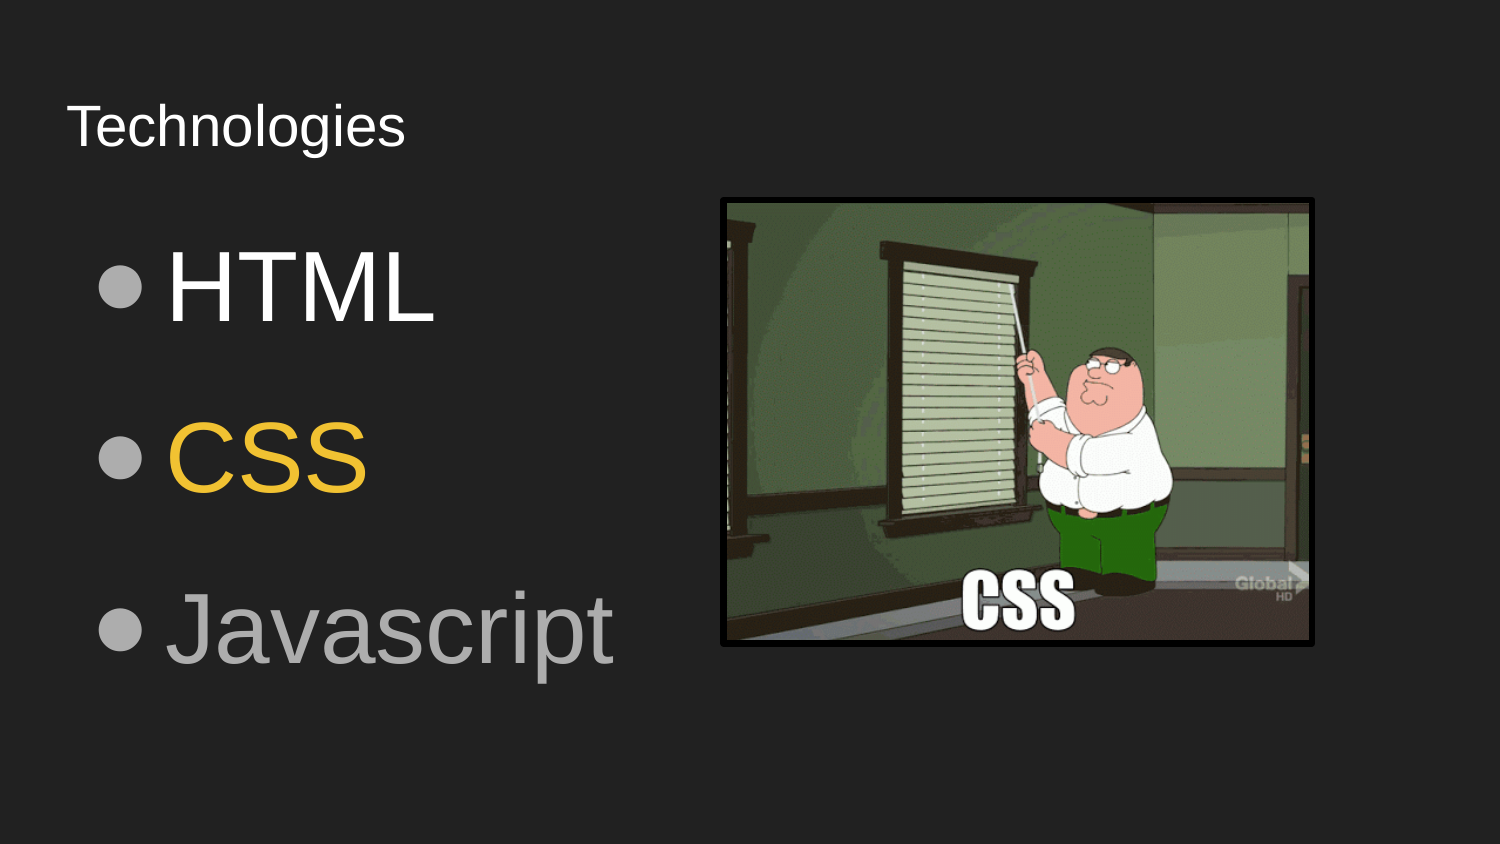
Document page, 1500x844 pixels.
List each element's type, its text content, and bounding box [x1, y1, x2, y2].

title Technologies [51, 72, 1449, 167]
picture [726, 203, 1310, 641]
list HTML CSS Javascript [75, 188, 754, 797]
